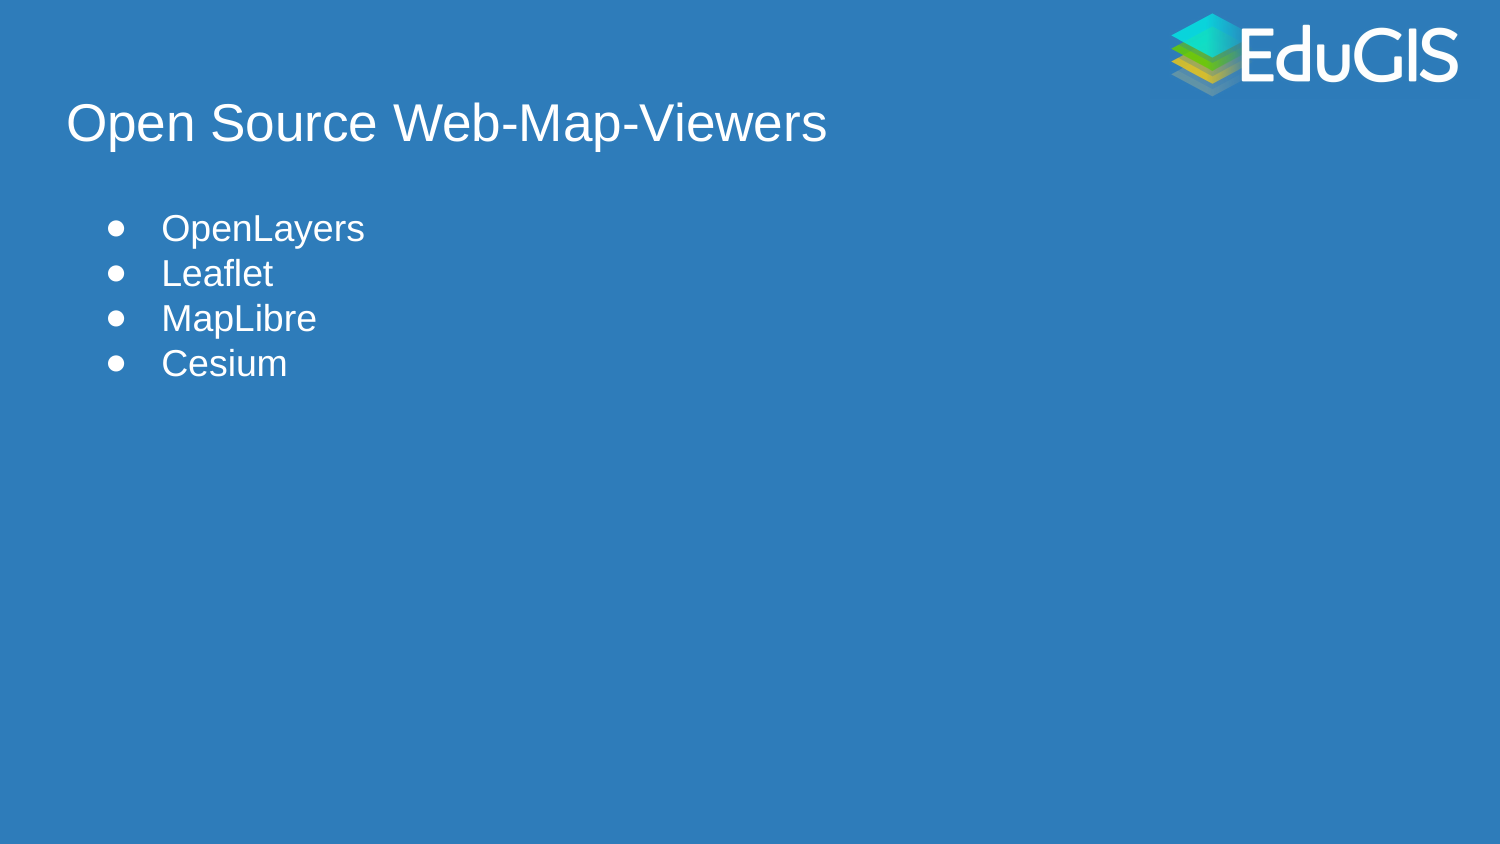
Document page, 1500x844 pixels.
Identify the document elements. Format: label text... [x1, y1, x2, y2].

picture [1150, 10, 1480, 99]
text_box OpenLayers Leaflet MapLibre Cesium [71, 189, 1195, 766]
title Open Source Web-Map-Viewers [51, 72, 1449, 167]
